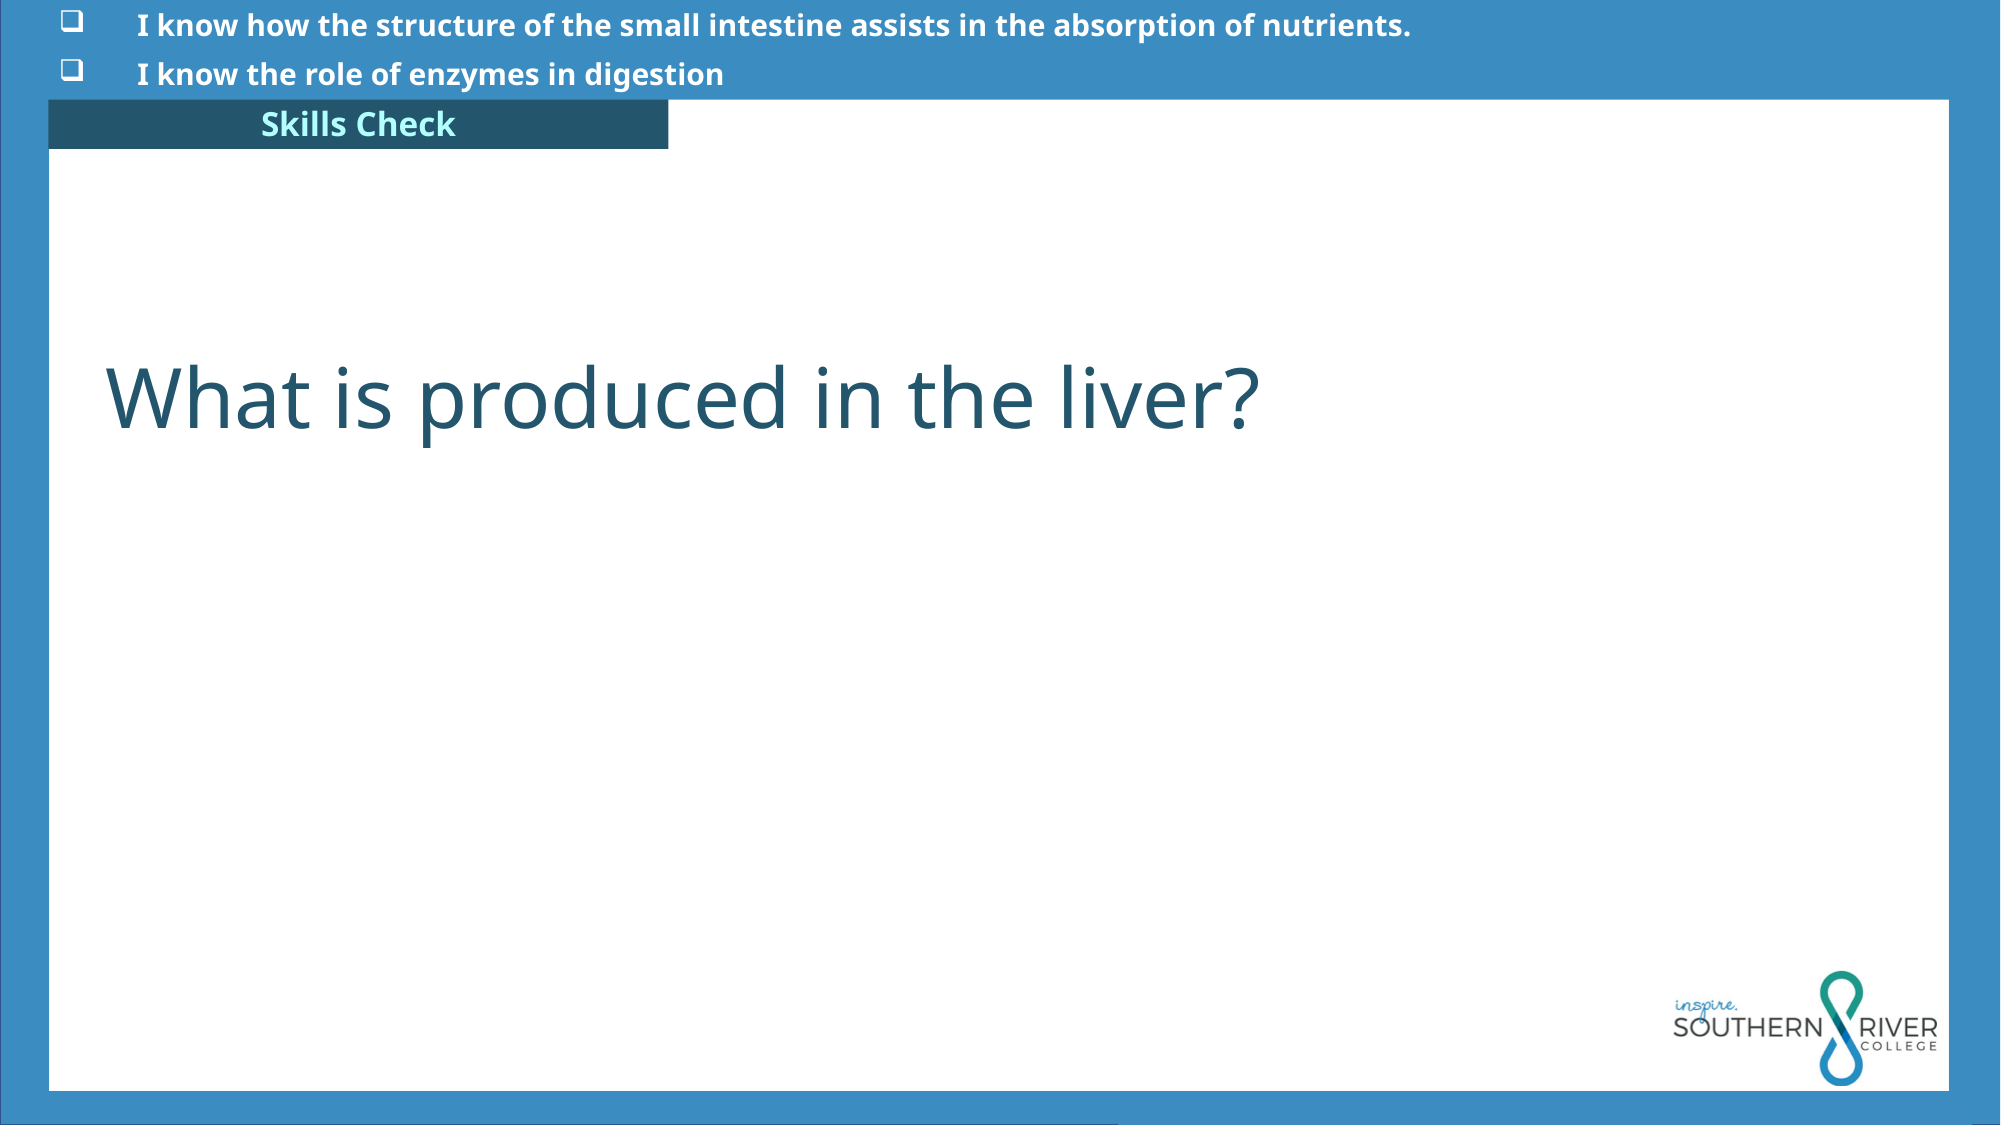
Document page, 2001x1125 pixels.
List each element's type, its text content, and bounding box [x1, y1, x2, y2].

picture [0, 0, 2001, 1125]
text_box What is produced in the liver? [91, 338, 1827, 756]
list I know how the structure of the small intestine assists in the absorption of nutrients. I know the role of enzymes in digestion [44, 2, 1956, 100]
